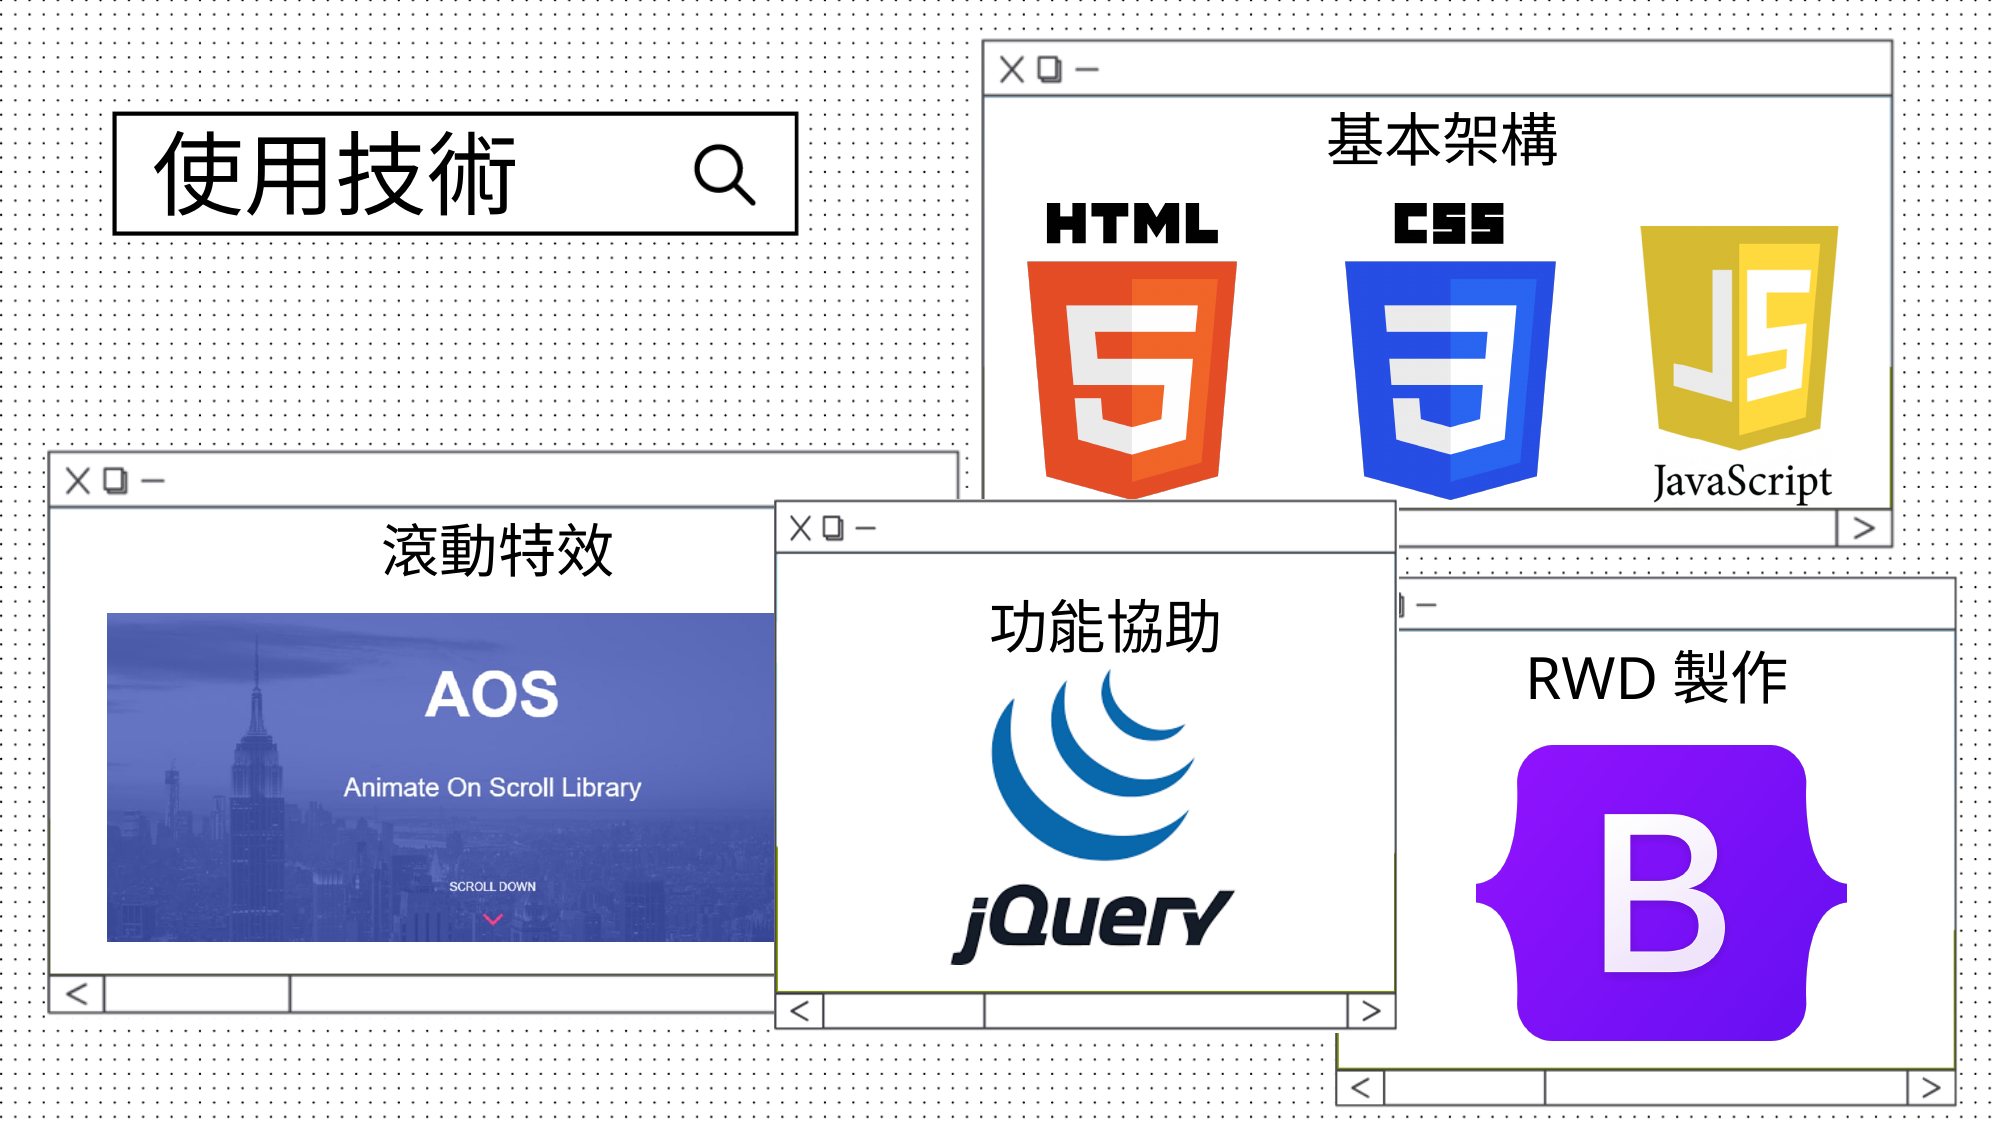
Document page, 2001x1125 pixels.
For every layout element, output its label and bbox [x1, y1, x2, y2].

picture [0, 0, 2000, 1125]
text_box [1335, 576, 1959, 1110]
